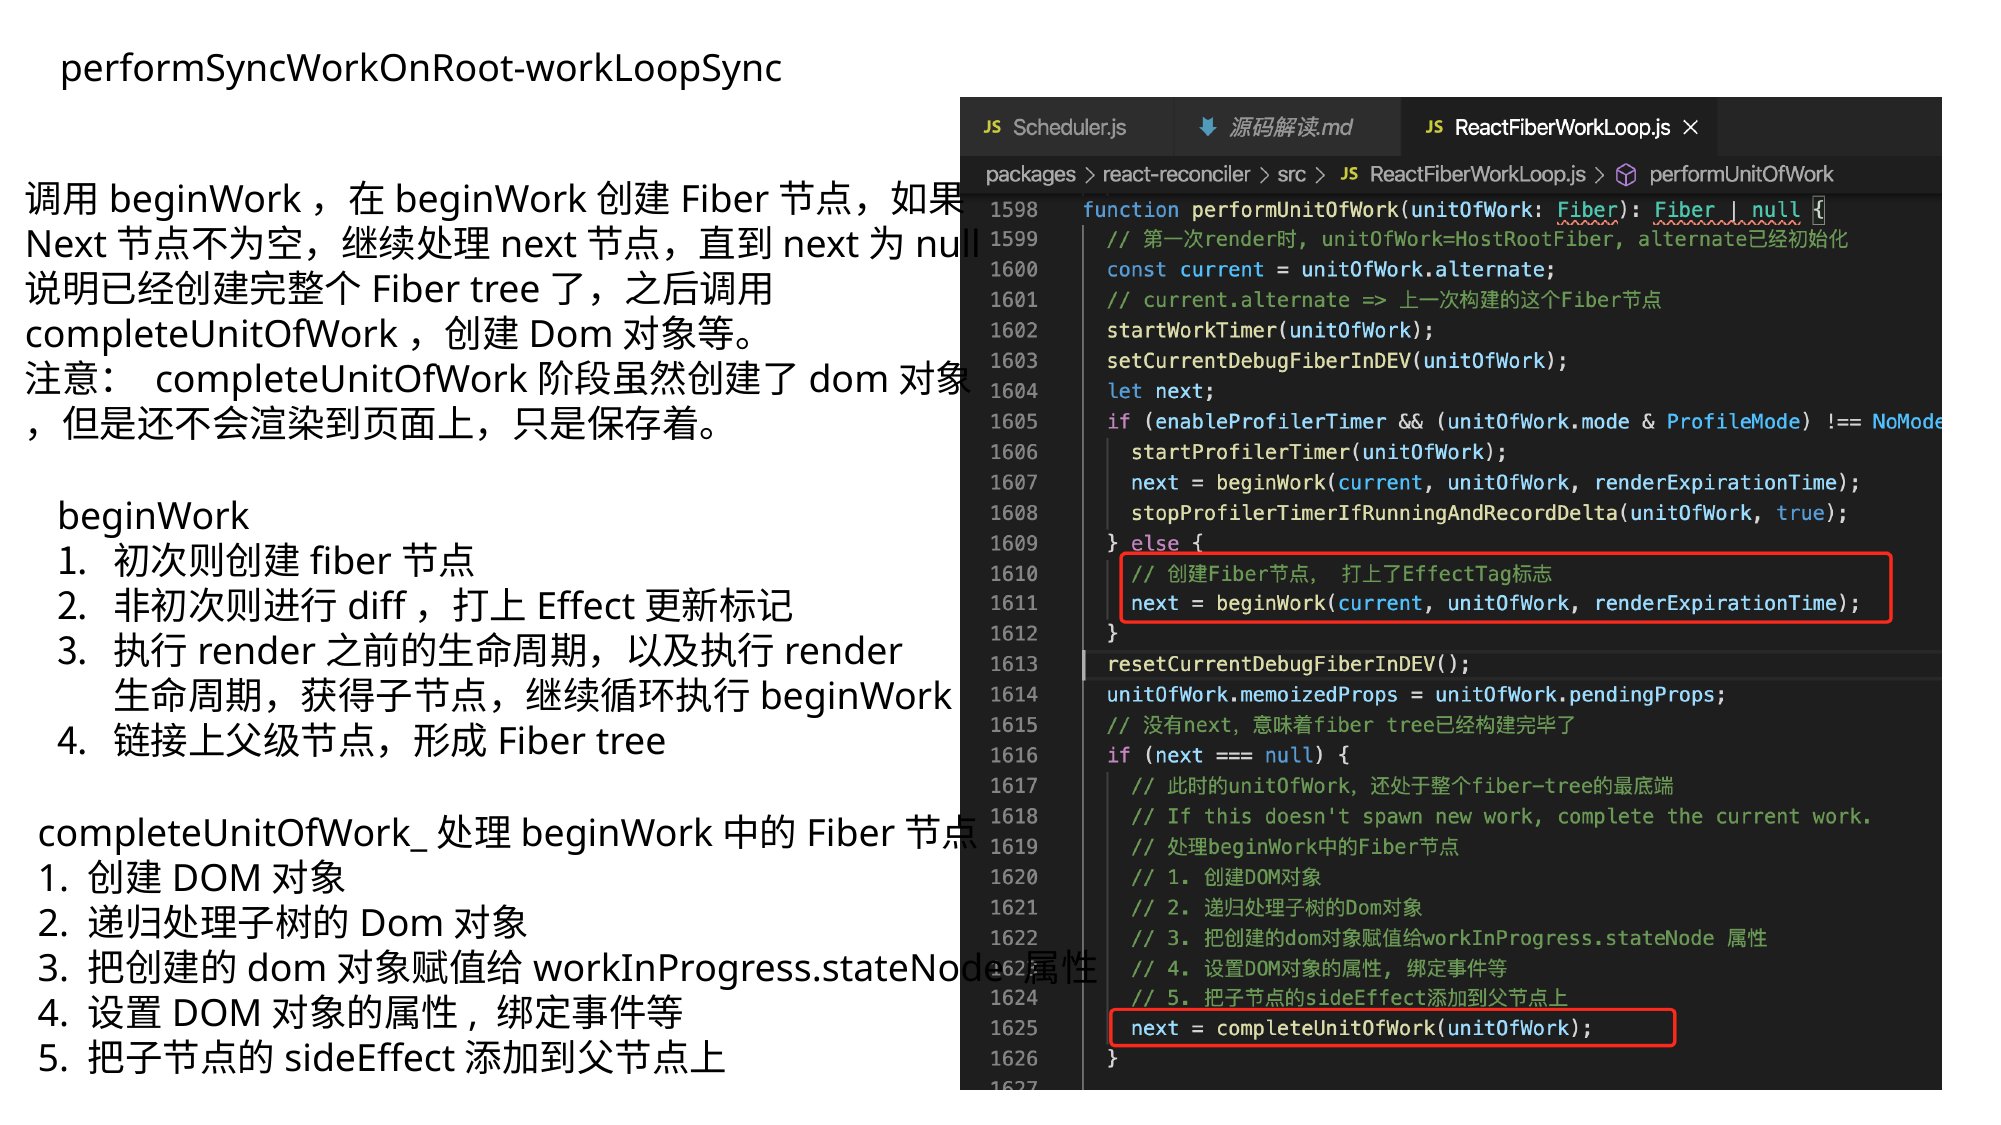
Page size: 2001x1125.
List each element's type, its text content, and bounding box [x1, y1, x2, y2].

text_box performSyncWorkOnRoot-workLoopSync [45, 37, 815, 97]
picture [959, 97, 1942, 1090]
text_box beginWork 初次则创建fiber节点 非初次则进行diff，打上Effect更新标记 执行render之前的生命周期，以及执行render 生命周期，获得子节点，继续循环执行beginWork 链接上父级节点，形成Fiber tree [42, 484, 959, 770]
text_box 调用beginWork，在beginWork创建Fiber节点，如果 Next节点不为空，继续处理next节点，直到next为null 说明已经创建完整个Fiber tree了，之后调用 completeUnitOfWork，创建Dom对象等。 注意： completeUnitOfWork阶段虽然创建了dom对象 ，但是还不会渲染到页面上，只是保存着。 [10, 168, 959, 453]
text_box completeUnitOfWork_处理beginWork中的Fiber节点 1. 创建DOM对象 2. 递归处理子树的Dom对象 3. 把创建的dom对象赋值给workInProgress.stateNode 属性 4. 设置DOM对象的属性, 绑定事件等 5. 把子节点的sideEffect添加到父节点上 [22, 801, 1114, 1125]
